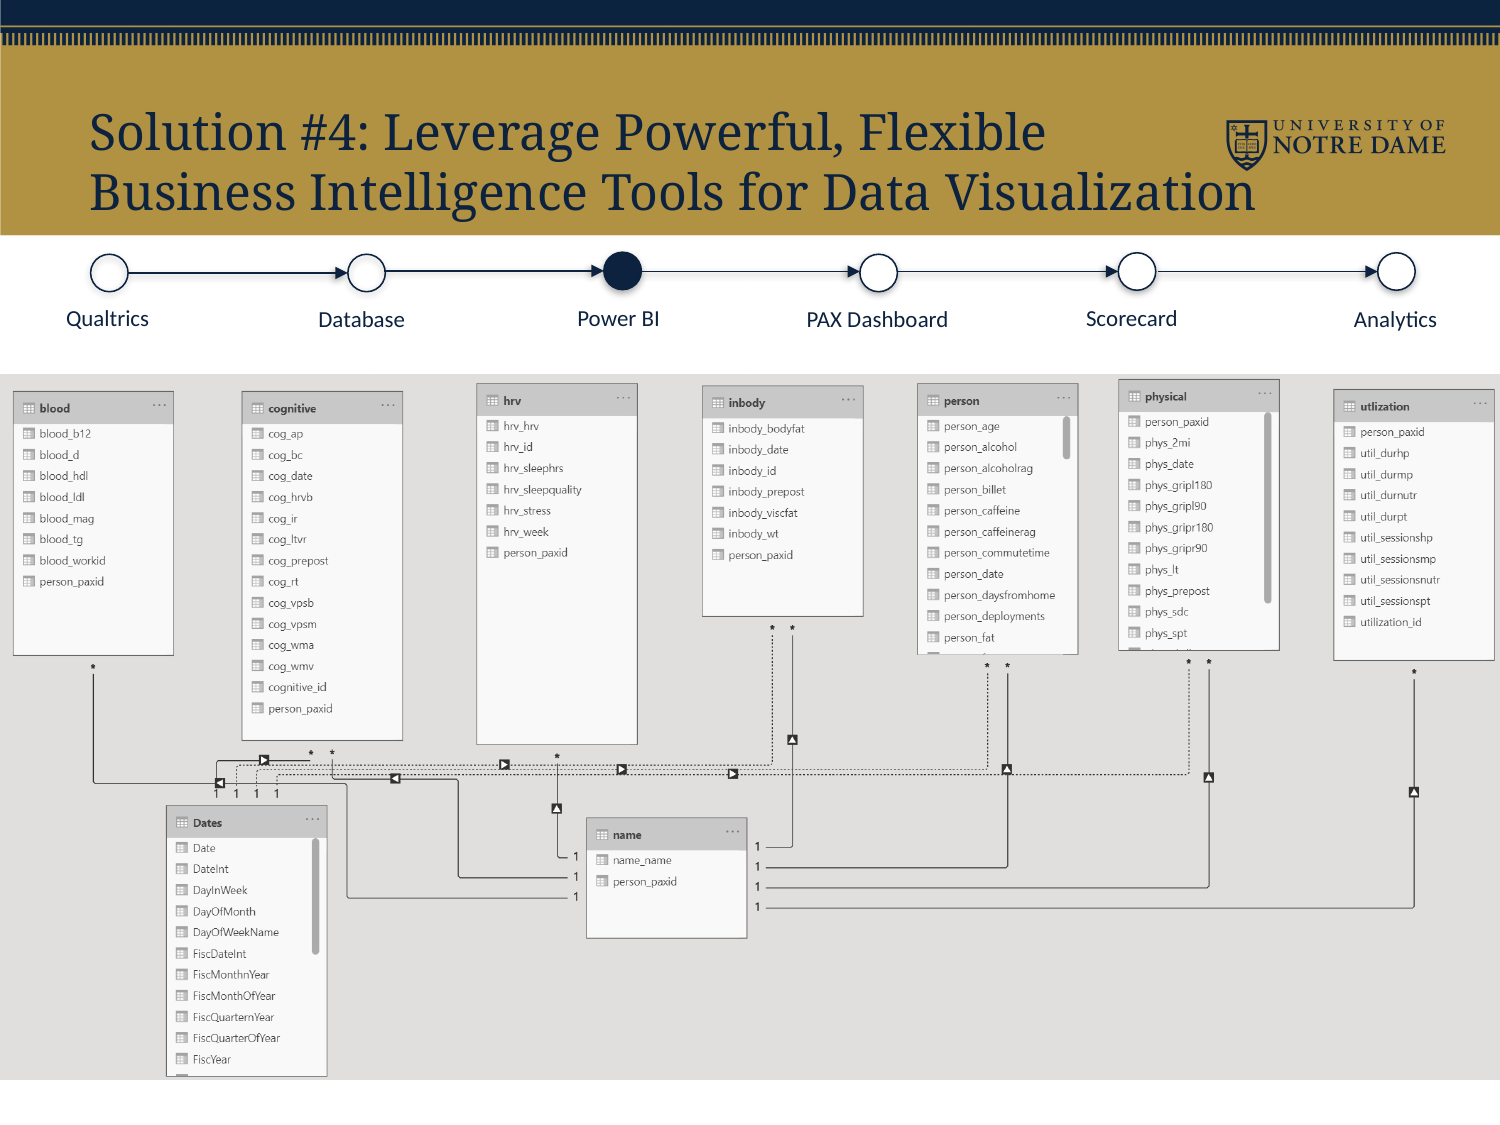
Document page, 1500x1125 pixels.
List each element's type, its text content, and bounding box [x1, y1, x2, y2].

text_box Power BI [562, 296, 679, 339]
text_box [347, 253, 386, 293]
text_box Qualtrics [51, 296, 168, 339]
text_box Database [303, 297, 430, 340]
text_box [1377, 251, 1416, 292]
text_box [89, 253, 129, 293]
text_box PAX Dashboard [790, 297, 966, 340]
text_box Scorecard [1071, 296, 1203, 339]
text_box Analytics [1339, 297, 1454, 340]
text_box [1117, 251, 1157, 292]
title Solution #4: Leverage Powerful, Flexible Business Intelligence Tools for Data Visualization [75, 93, 1275, 194]
picture [0, 0, 1500, 1125]
text_box [603, 251, 642, 291]
text_box [859, 253, 898, 293]
